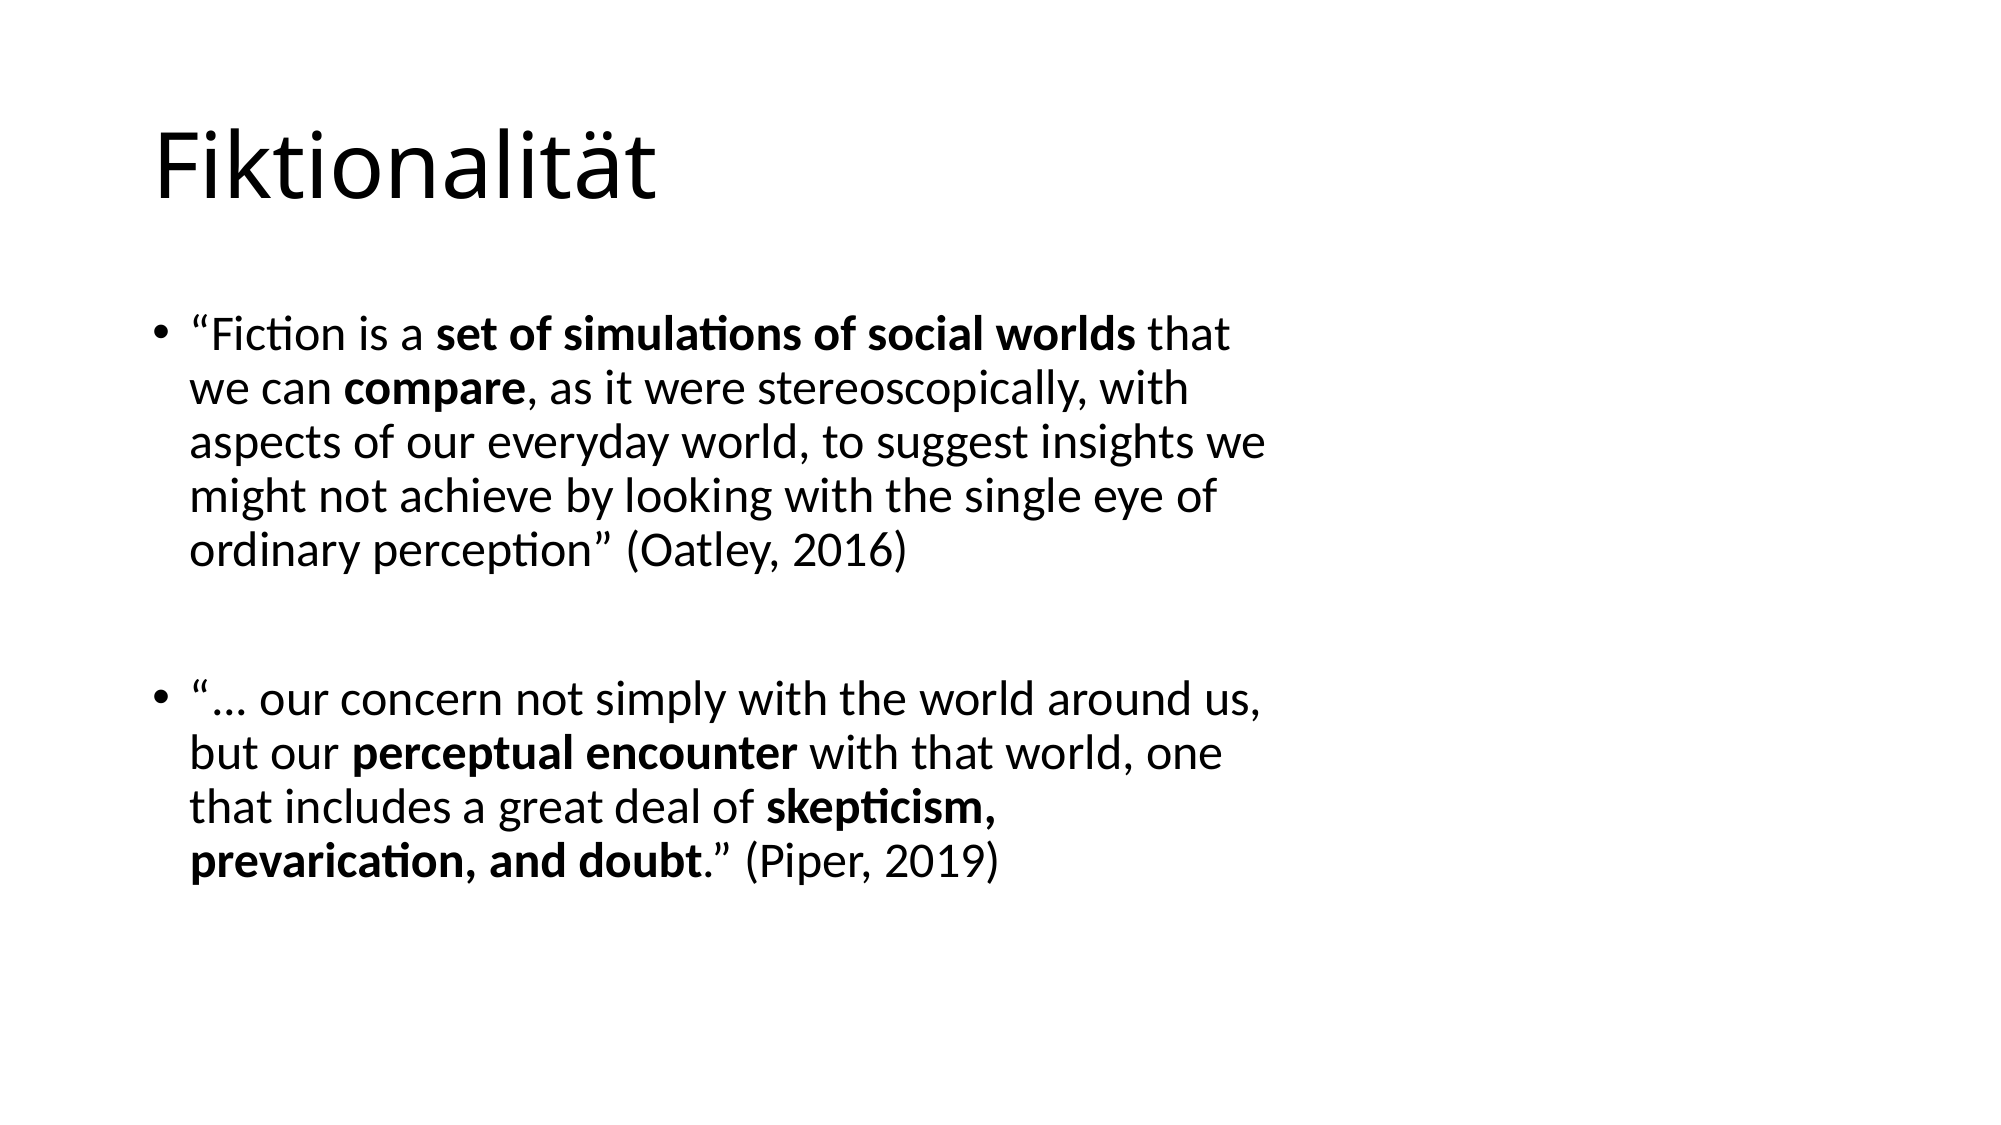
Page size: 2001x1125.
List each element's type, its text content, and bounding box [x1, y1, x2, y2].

title Fiktionalität [137, 59, 1863, 278]
list “Fiction is a set of simulations of social worlds that we can compare, as it were stereoscopically, with aspects of our everyday world, to suggest insights we might not achieve by looking with the single eye of ordinary perception” (Oatley, 2016) “... our concern not simply with the world around us, but our perceptual encounter with that world, one that includes a great deal of skepticism, prevarication, and doubt.” (Piper, 2019) [137, 299, 1307, 1014]
